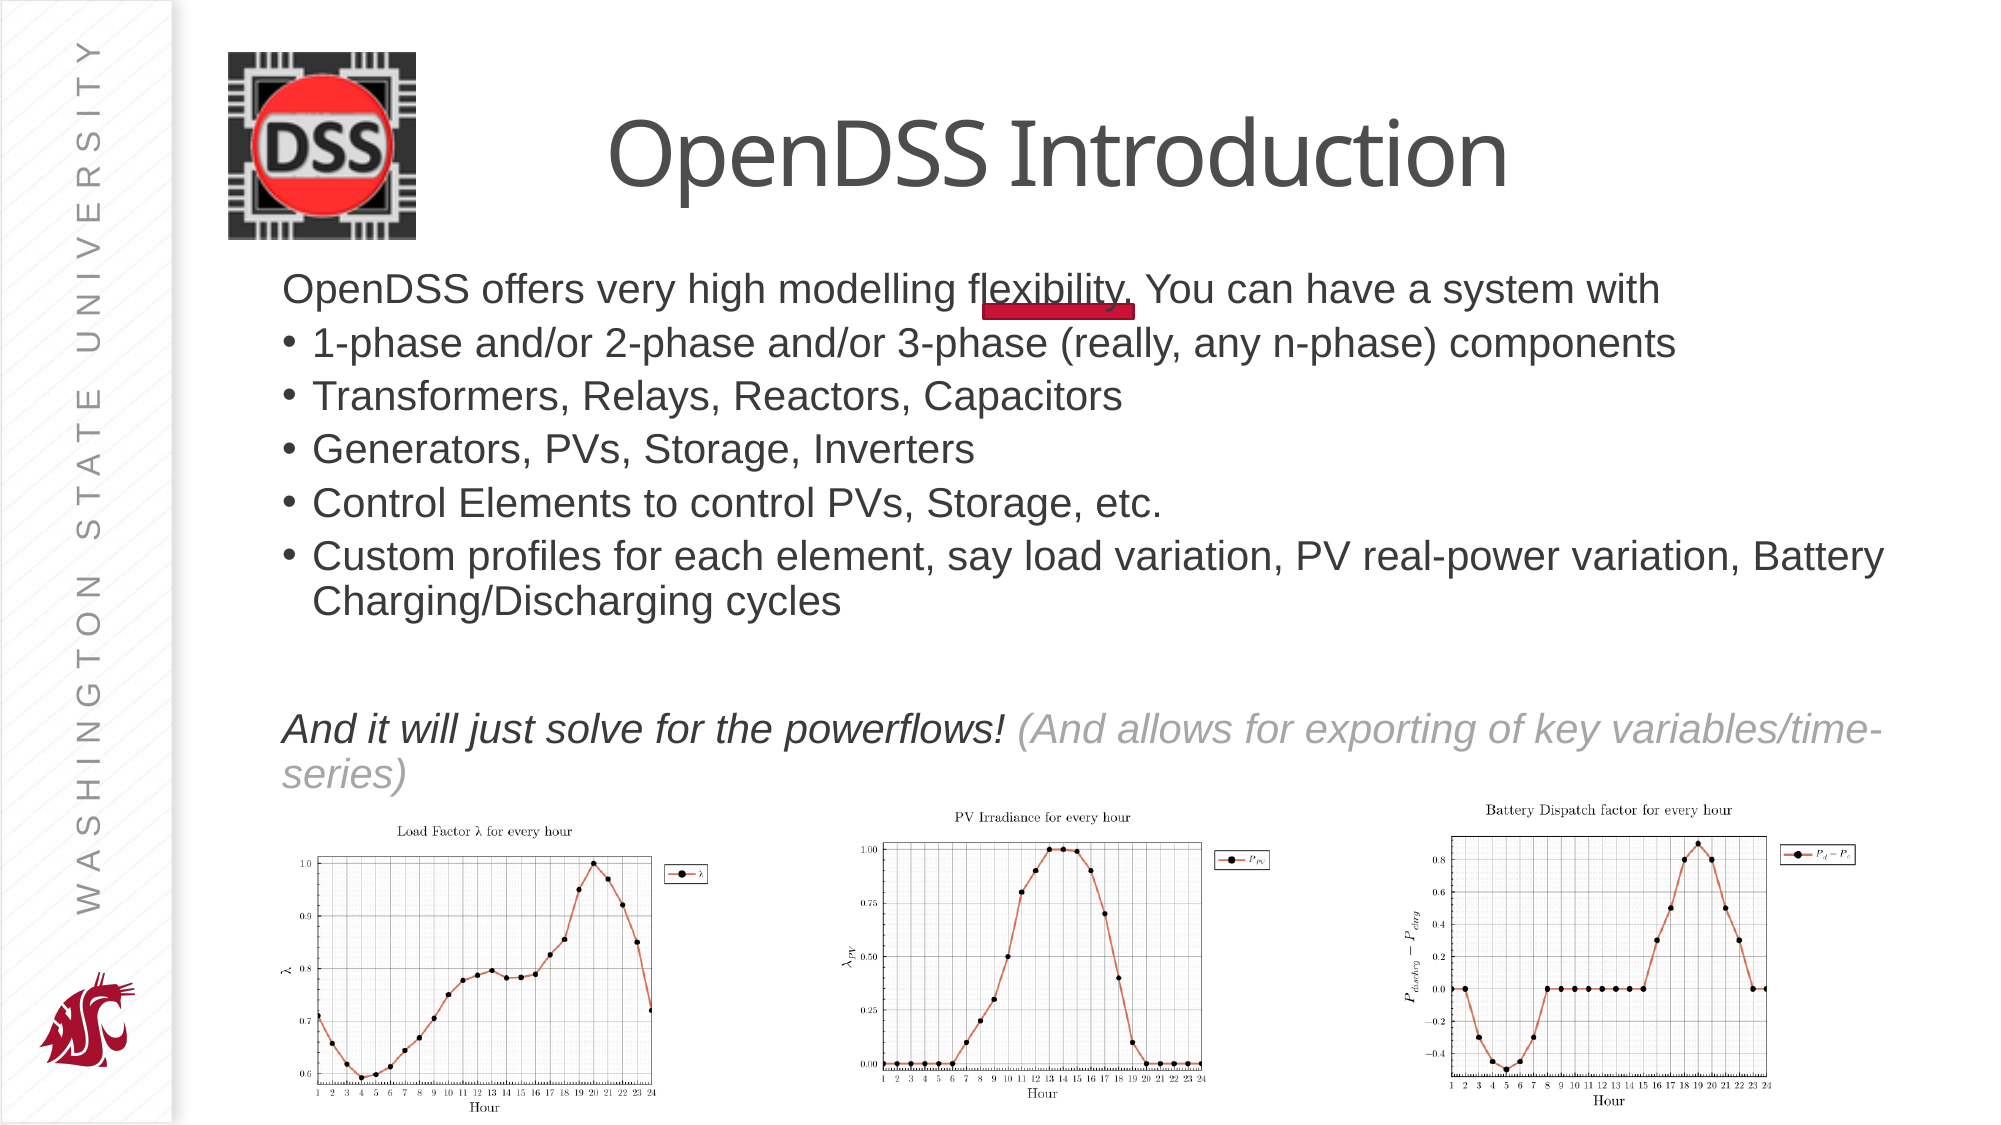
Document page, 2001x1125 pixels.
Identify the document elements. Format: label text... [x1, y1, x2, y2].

picture [1401, 802, 1864, 1111]
picture [227, 51, 416, 240]
picture [0, 0, 172, 1125]
picture [277, 824, 716, 1117]
list OpenDSS offers very high modelling flexibility. You can have a system with 1-phase and/or 2-phase and/or 3-phase (really, any n-phase) components Transformers, Relays, Reactors, Capacitors Generators, PVs, Storage, Inverters Control Elements to control PVs, Storage, etc. Custom profiles for each element, say load variation, PV real-power variation, Battery Charging/Discharging cycles And it will just solve for the powerflows! (And allows for exporting of key variables/time-series) [228, 209, 1895, 588]
title OpenDSS Introduction [426, 58, 1826, 206]
picture [839, 810, 1278, 1103]
